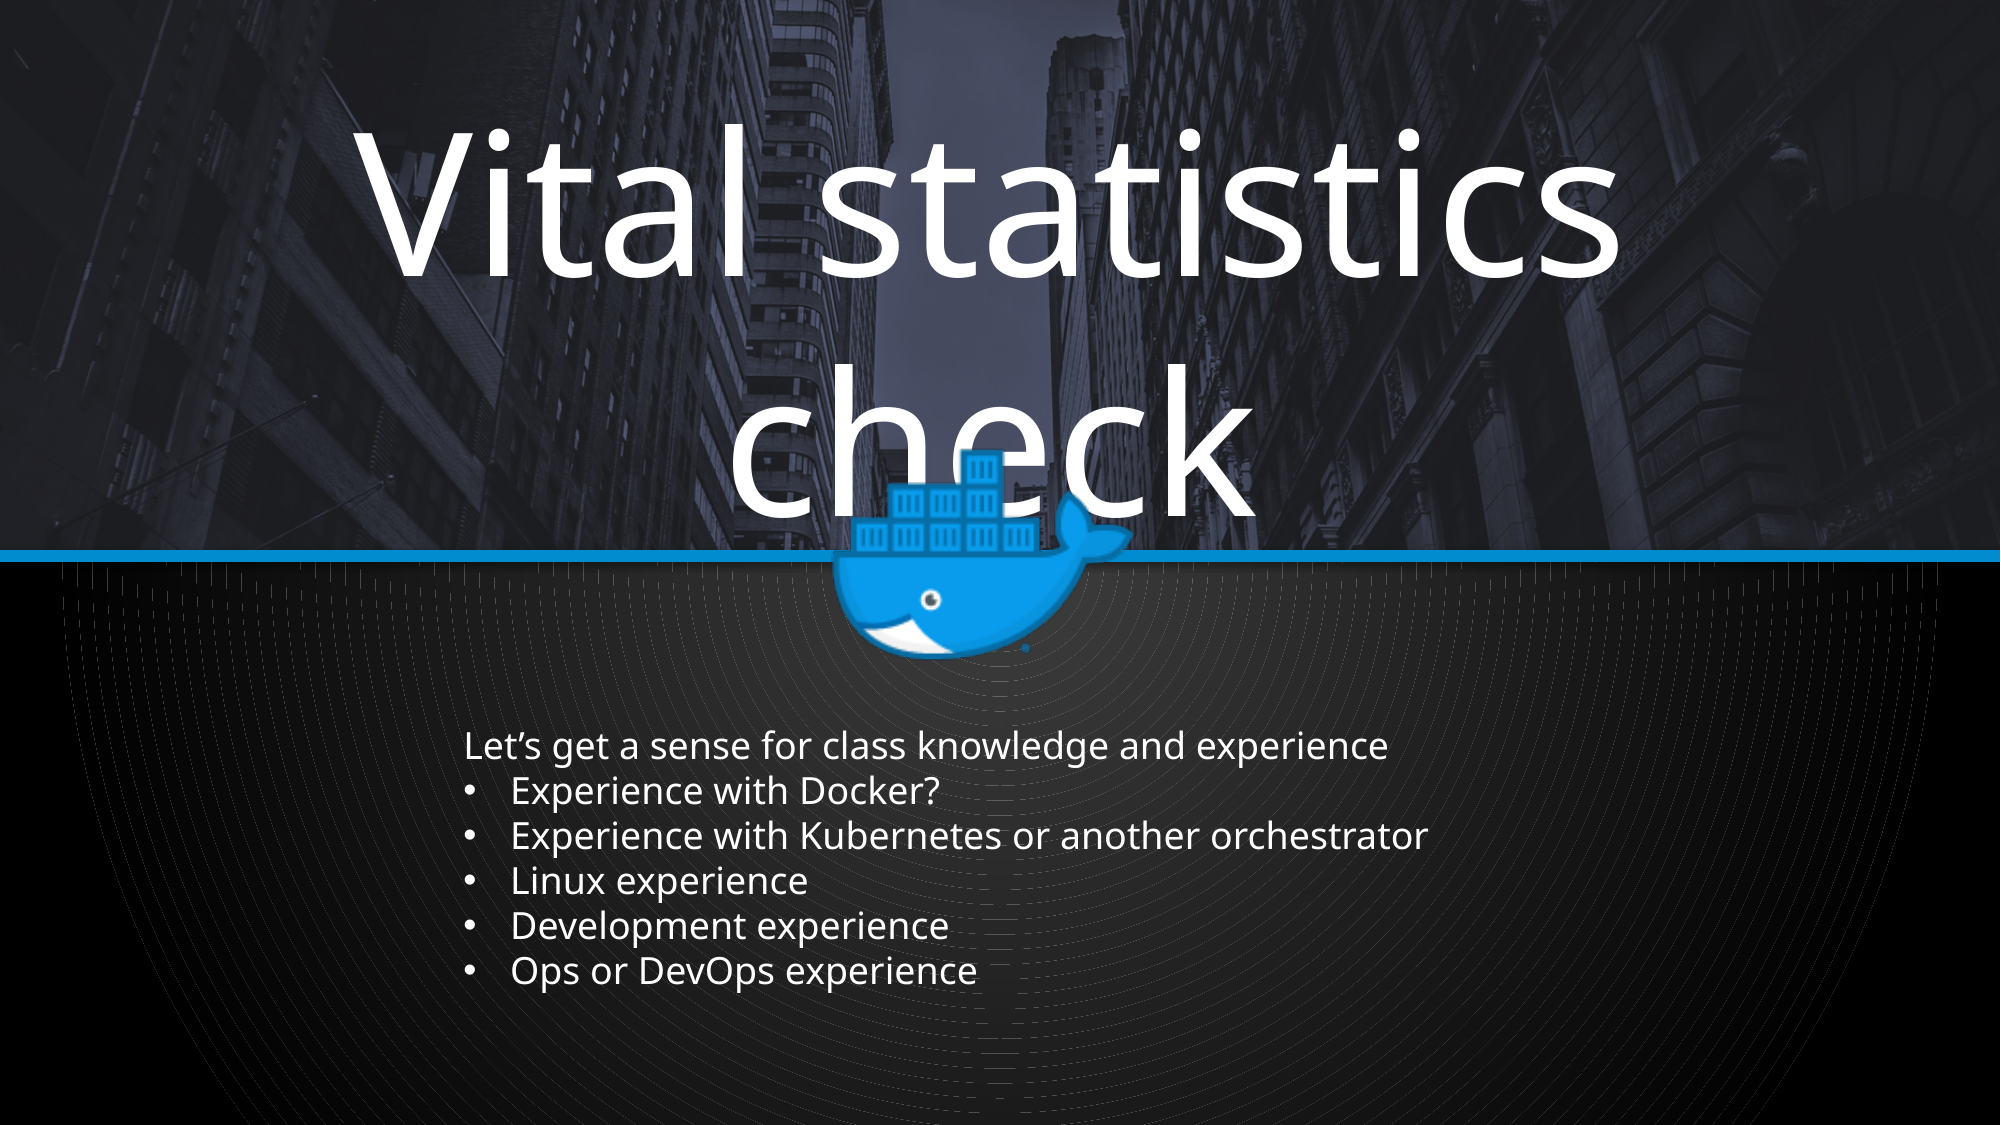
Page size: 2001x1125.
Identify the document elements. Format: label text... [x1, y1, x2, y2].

text_box Let’s get a sense for class knowledge and experience Experience with Docker? Experience with Kubernetes or another orchestrator Linux experience Development experience Ops or DevOps experience [448, 714, 1533, 1000]
picture [802, 407, 1148, 705]
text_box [0, 0, 2000, 557]
